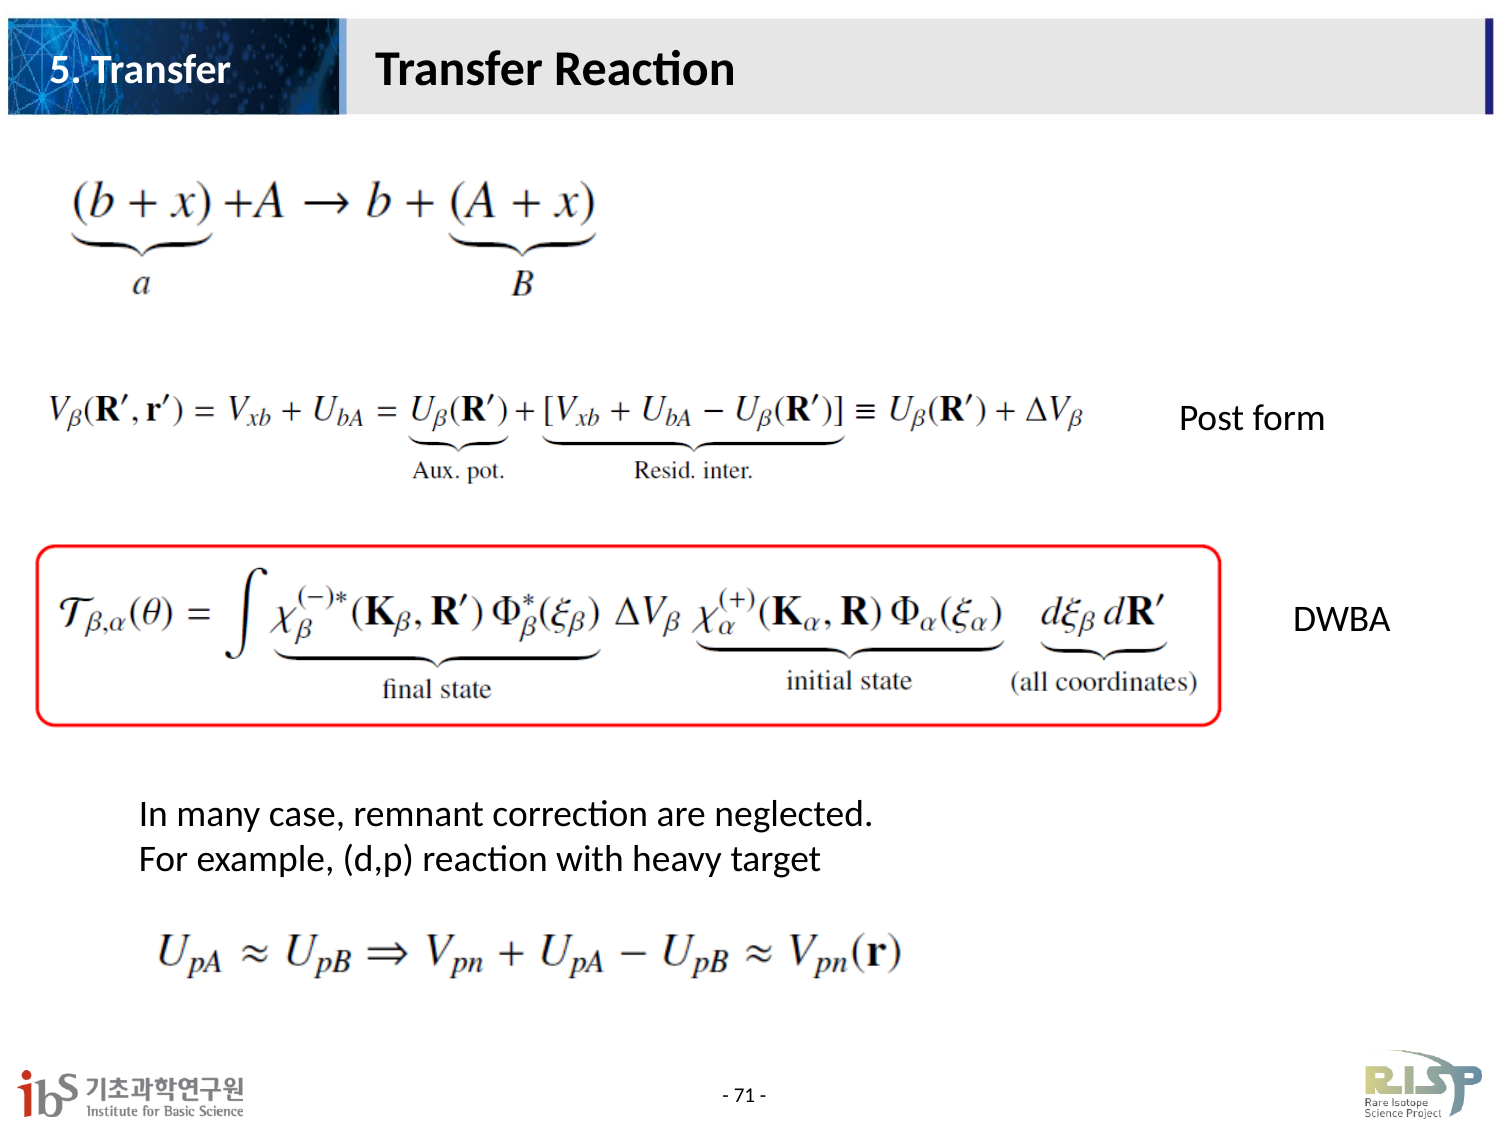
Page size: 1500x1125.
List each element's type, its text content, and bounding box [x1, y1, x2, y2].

picture [17, 1070, 243, 1117]
text_box Post form [1164, 385, 1342, 445]
picture [7, 525, 1247, 745]
picture [31, 364, 1095, 489]
picture [143, 905, 924, 1002]
picture [1364, 1049, 1482, 1119]
picture [2, 10, 1500, 130]
text_box DWBA [1278, 586, 1406, 646]
text_box In many case, remnant correction are neglected. For example, (d,p) reaction with heavy target [123, 781, 1081, 887]
picture [64, 153, 615, 310]
